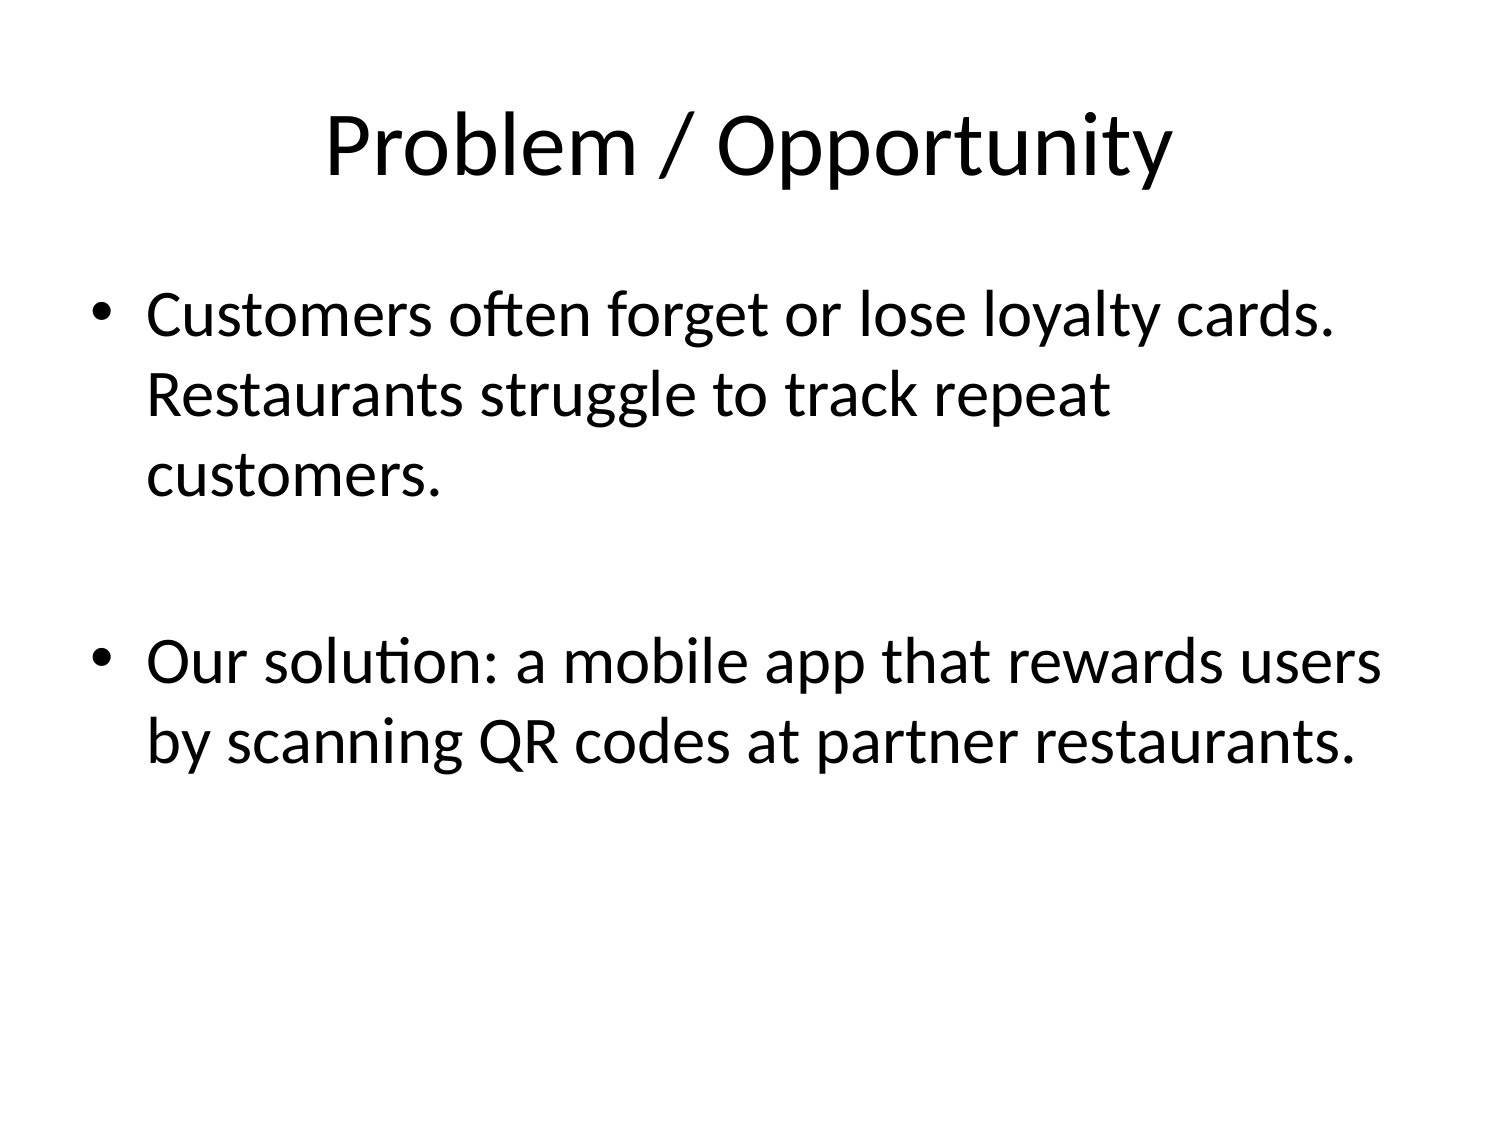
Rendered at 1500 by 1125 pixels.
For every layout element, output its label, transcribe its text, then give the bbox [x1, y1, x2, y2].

title Problem / Opportunity [75, 45, 1425, 233]
list Customers often forget or lose loyalty cards. Restaurants struggle to track repeat customers. Our solution: a mobile app that rewards users by scanning QR codes at partner restaurants. [75, 262, 1425, 1005]
